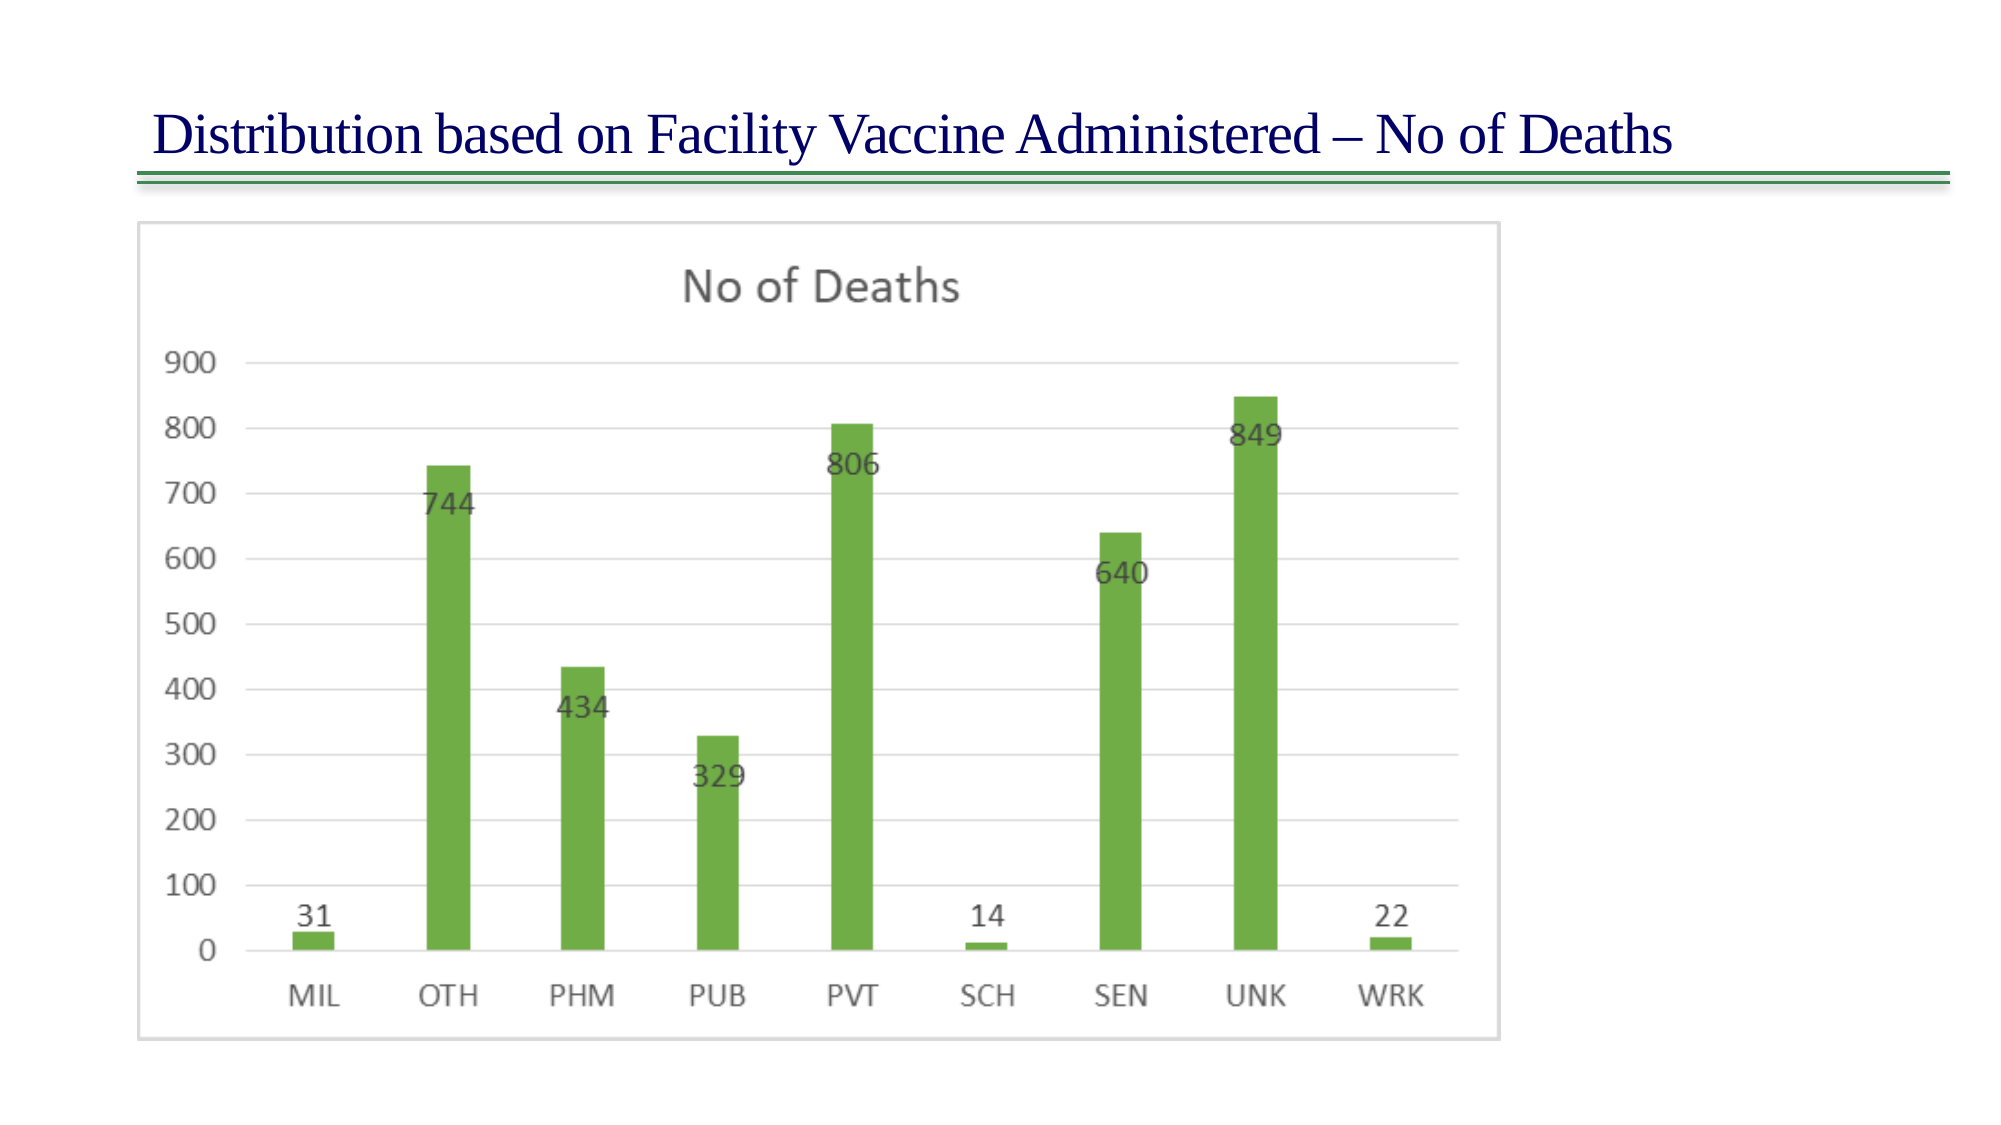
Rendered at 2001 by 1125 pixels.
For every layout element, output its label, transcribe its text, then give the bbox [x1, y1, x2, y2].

picture [137, 220, 1501, 1041]
title Distribution based on Facility Vaccine Administered – No of Deaths [137, 47, 1950, 171]
